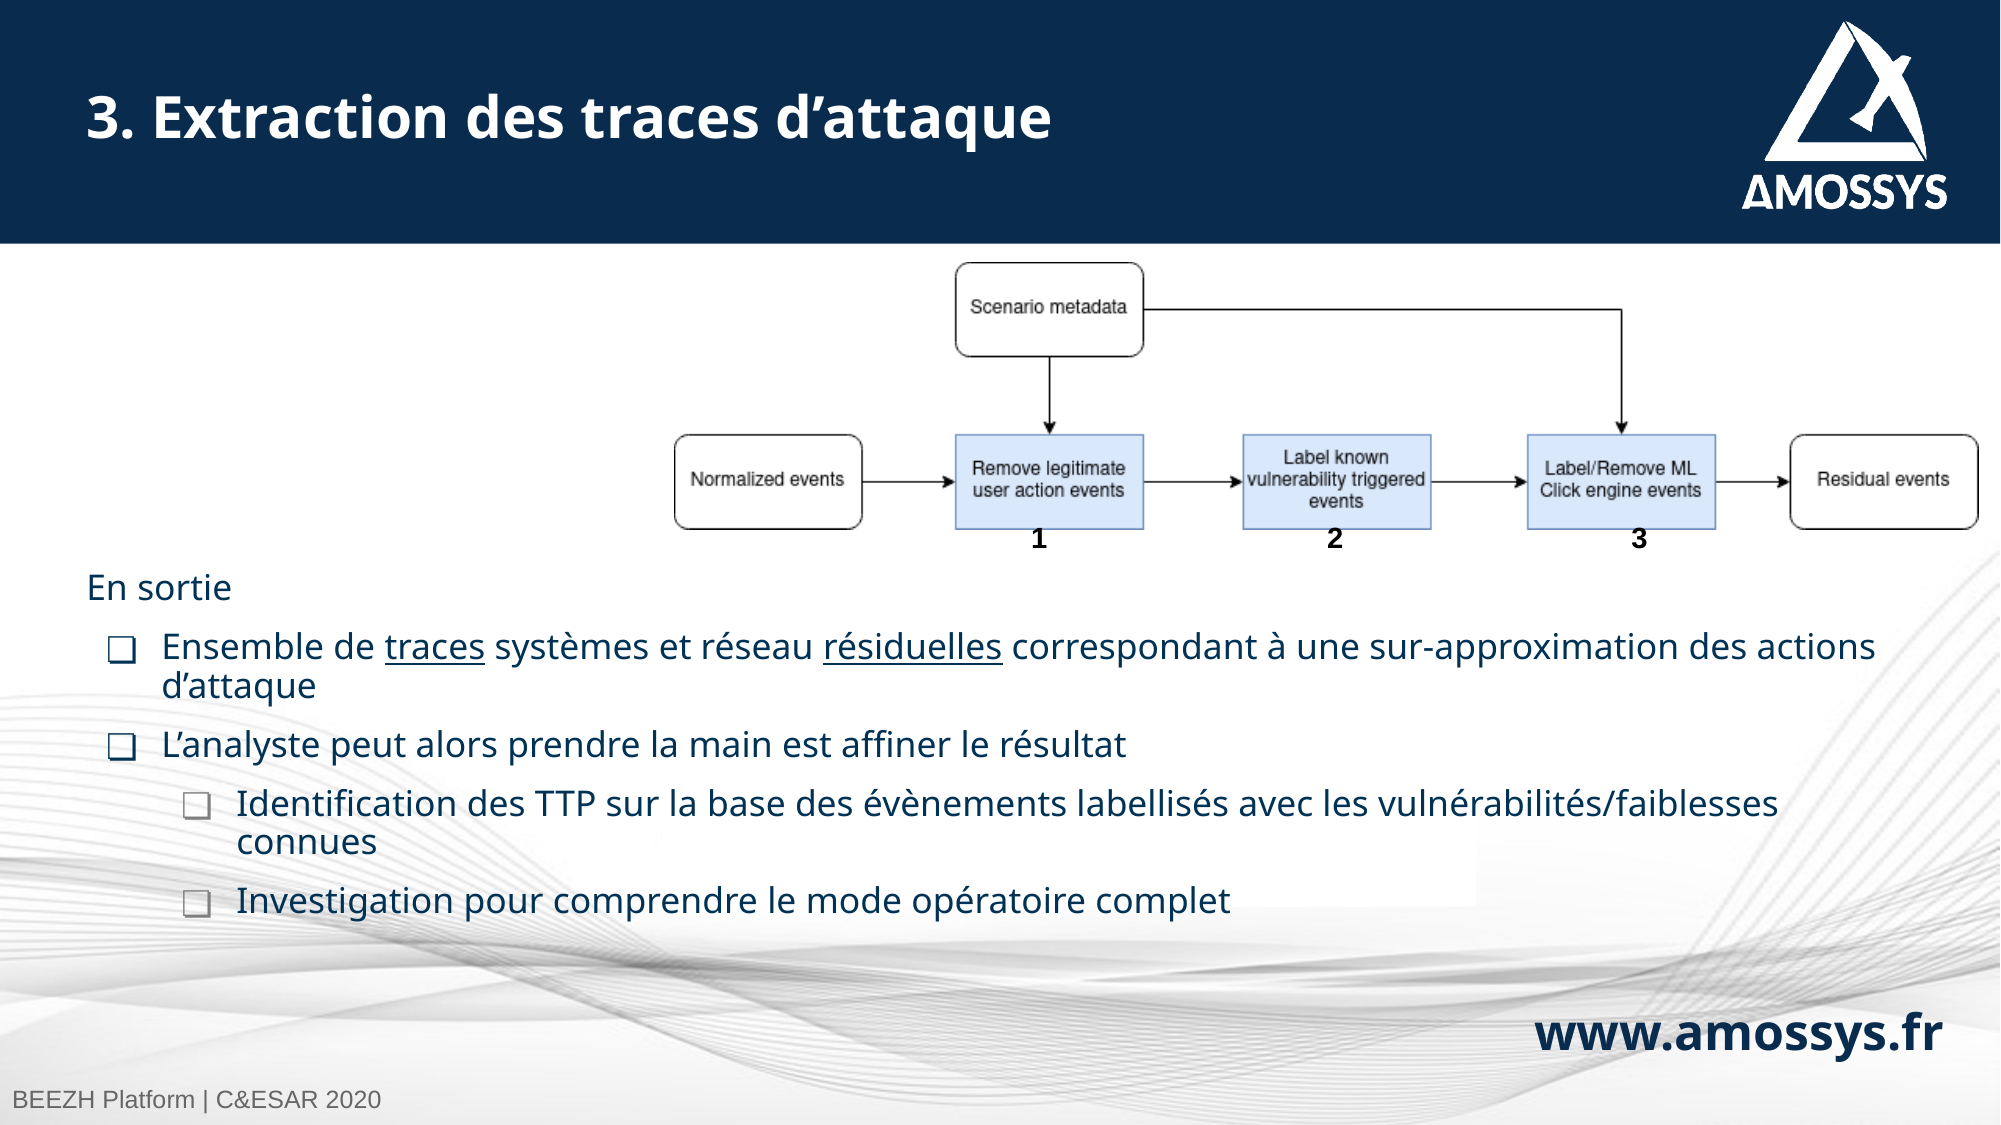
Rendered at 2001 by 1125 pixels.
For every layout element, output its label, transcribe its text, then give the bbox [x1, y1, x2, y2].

list En sortie Ensemble de traces systèmes et réseau résiduelles correspondant à une sur-approximation des actions d’attaque L’analyste peut alors prendre la main est affiner le résultat Identification des TTP sur la base des évènements labellisés avec les vulnérabilités/faiblesses connues Investigation pour comprendre le mode opératoire complet [71, 380, 1933, 1052]
picture [0, 262, 2000, 1125]
title 3. Extraction des traces d’attaque [71, 81, 1528, 200]
picture [1695, 0, 1993, 219]
text_box 1 2 3 [974, 538, 1687, 557]
